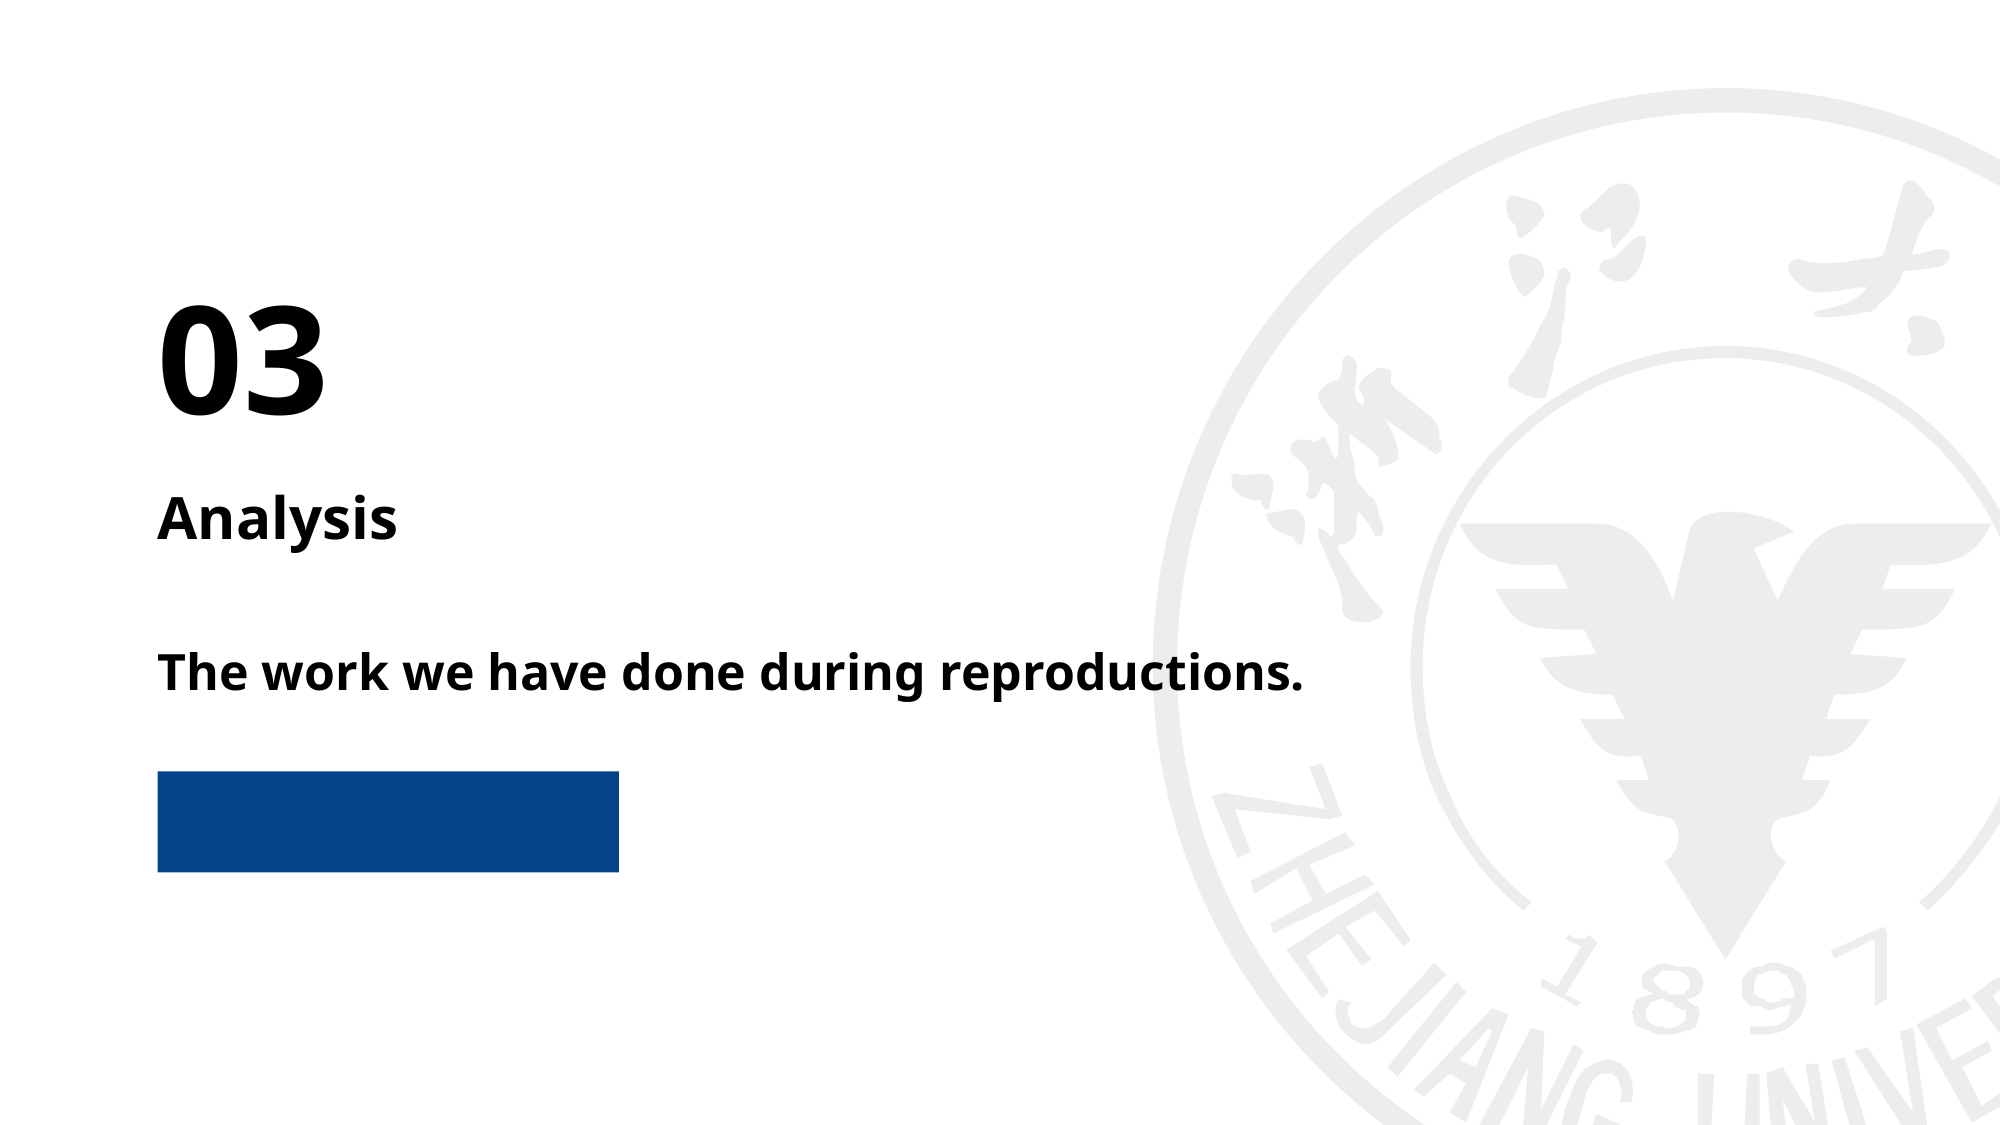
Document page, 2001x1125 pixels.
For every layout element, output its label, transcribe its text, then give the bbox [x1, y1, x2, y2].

list The work we have done during reproductions. [157, 562, 1152, 763]
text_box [1152, 88, 2000, 1125]
list 03 [157, 235, 402, 497]
list Analysis [157, 456, 1032, 562]
